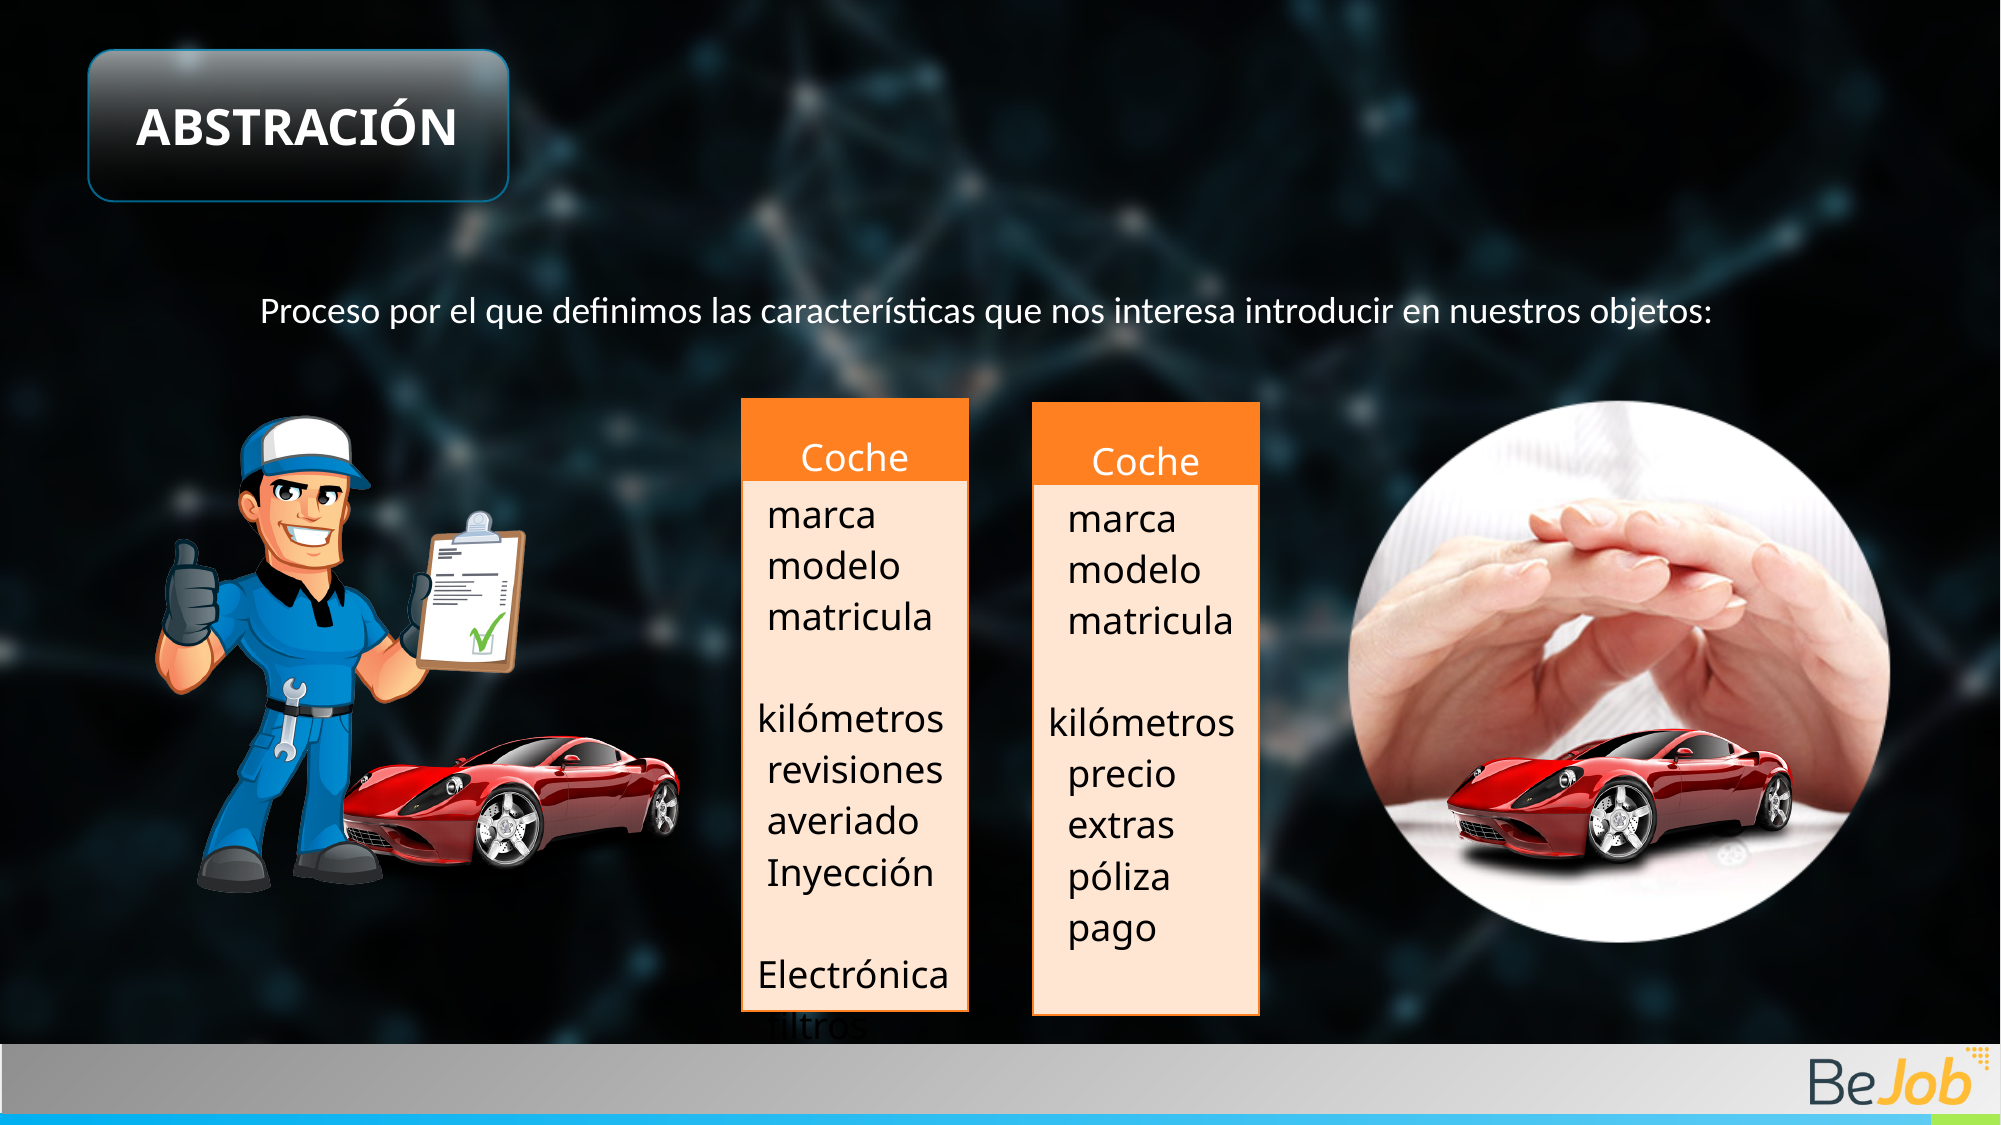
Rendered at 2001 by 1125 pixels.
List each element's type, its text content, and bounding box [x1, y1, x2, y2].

picture [1810, 1047, 1989, 1105]
table_header Coche [1034, 404, 1258, 485]
text_box ABSTRACIÓN [87, 48, 510, 203]
table_cell marca modelo matricula kilómetros precio extras póliza pago [1034, 485, 1258, 1014]
table_cell marca modelo matricula kilómetros revisiones averiado Inyección Electrónica filtros [743, 481, 967, 1010]
text_box Proceso por el que definimos las características que nos interesa introducir en nuestros objetos: [245, 278, 1759, 339]
table_header Coche [743, 400, 967, 481]
picture [0, 0, 2001, 1125]
text_box [1, 1043, 2000, 1114]
